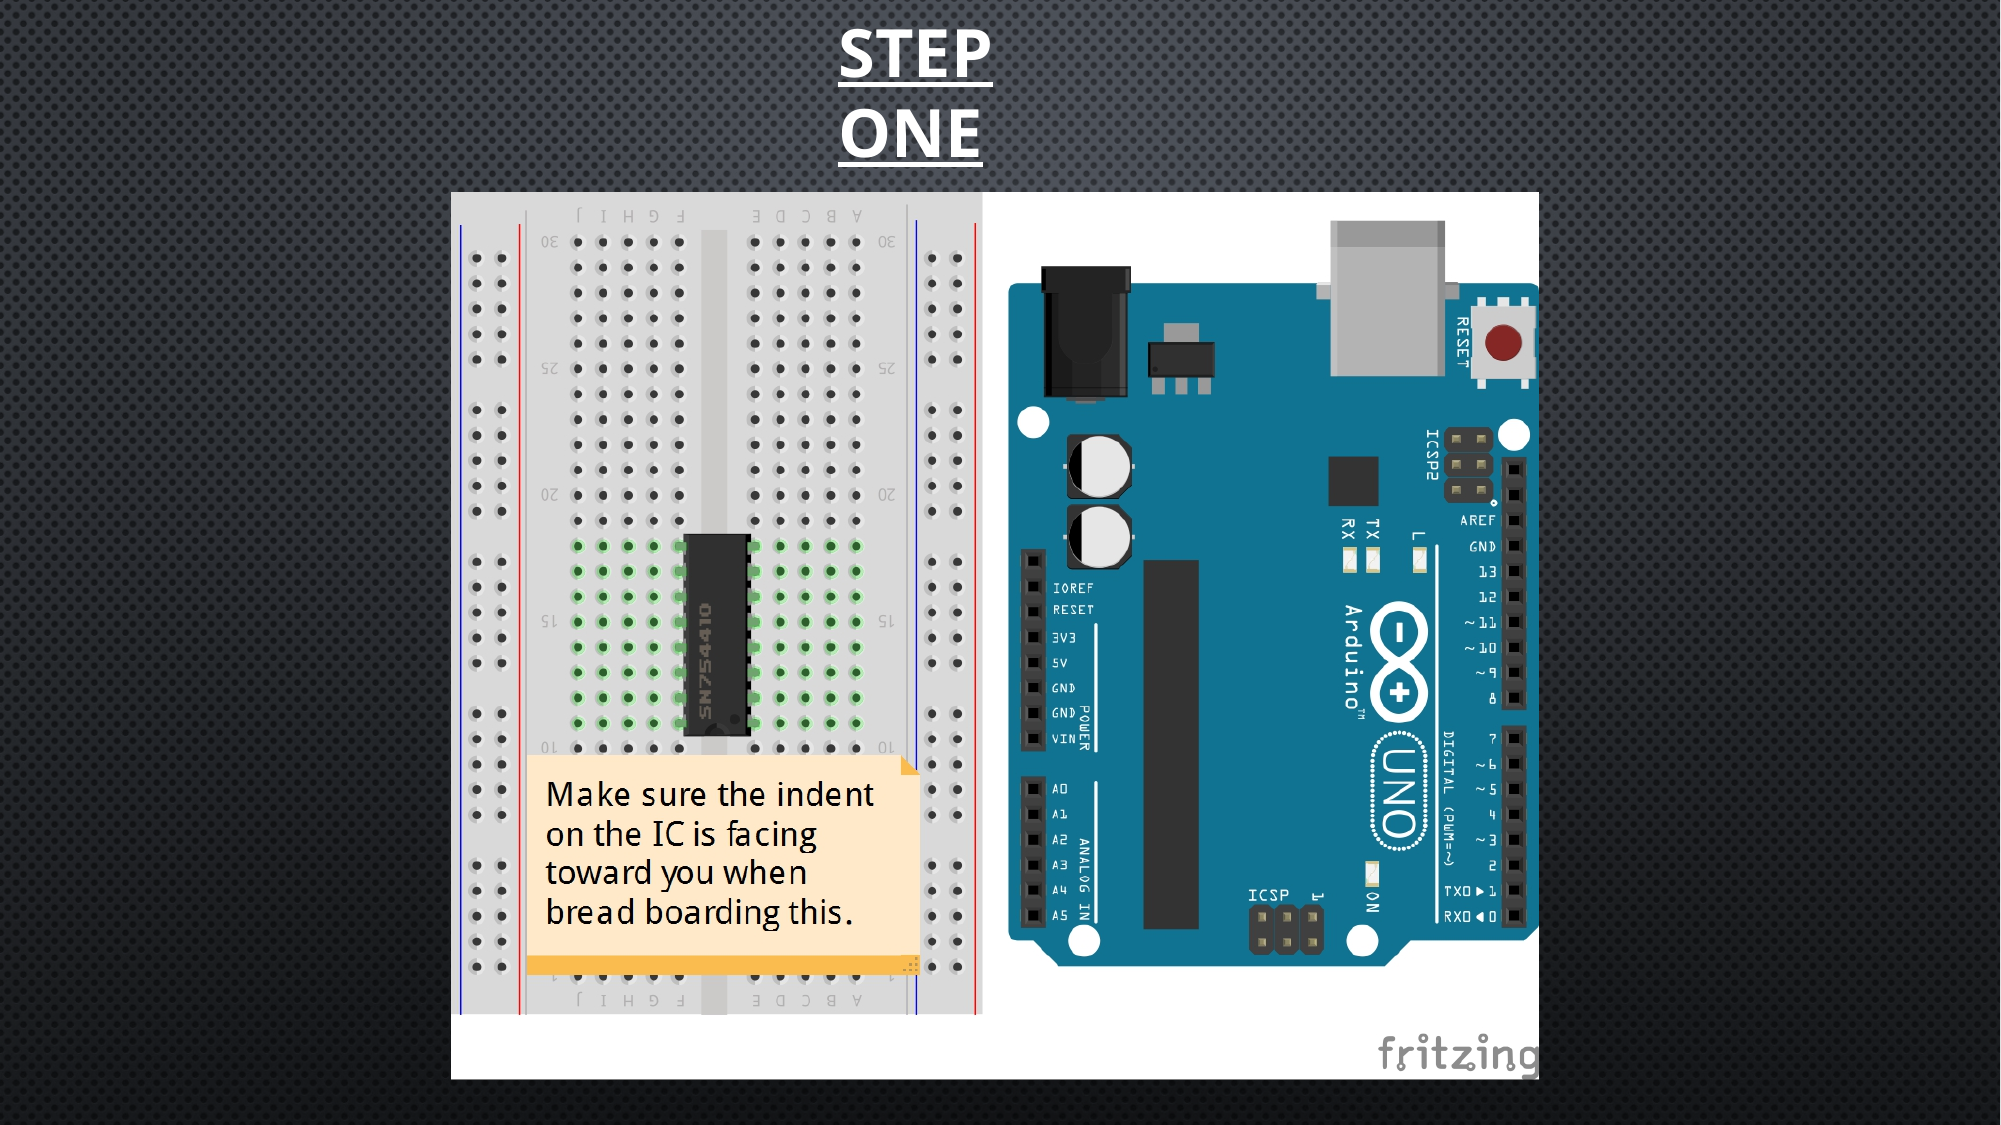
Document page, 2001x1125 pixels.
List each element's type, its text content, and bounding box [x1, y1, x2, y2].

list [451, 192, 1539, 1080]
title Step One [823, 35, 1168, 146]
